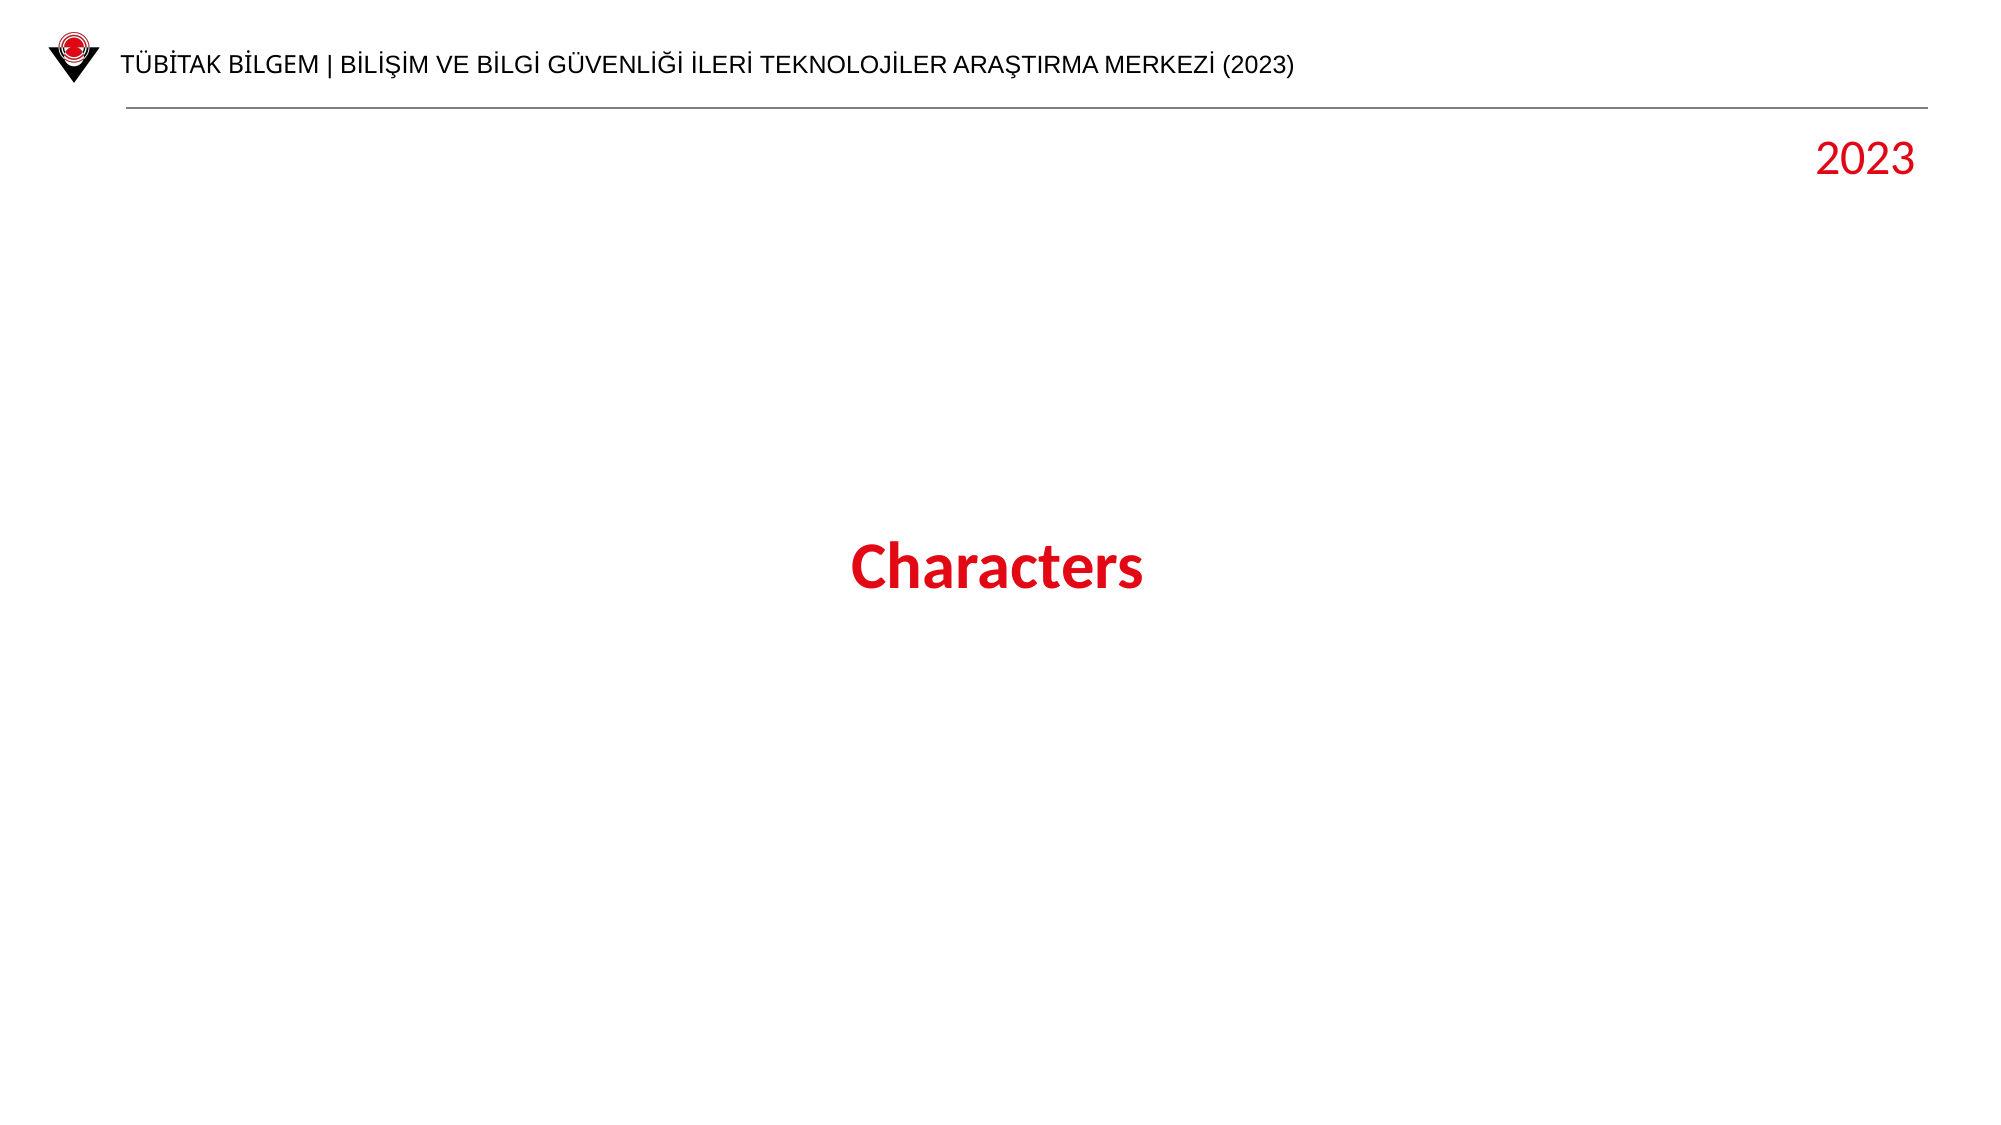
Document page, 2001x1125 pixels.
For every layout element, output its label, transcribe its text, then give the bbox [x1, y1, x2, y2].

text_box 2023 [1650, 117, 1931, 193]
picture [42, 26, 106, 89]
text_box Characters [836, 514, 1164, 610]
